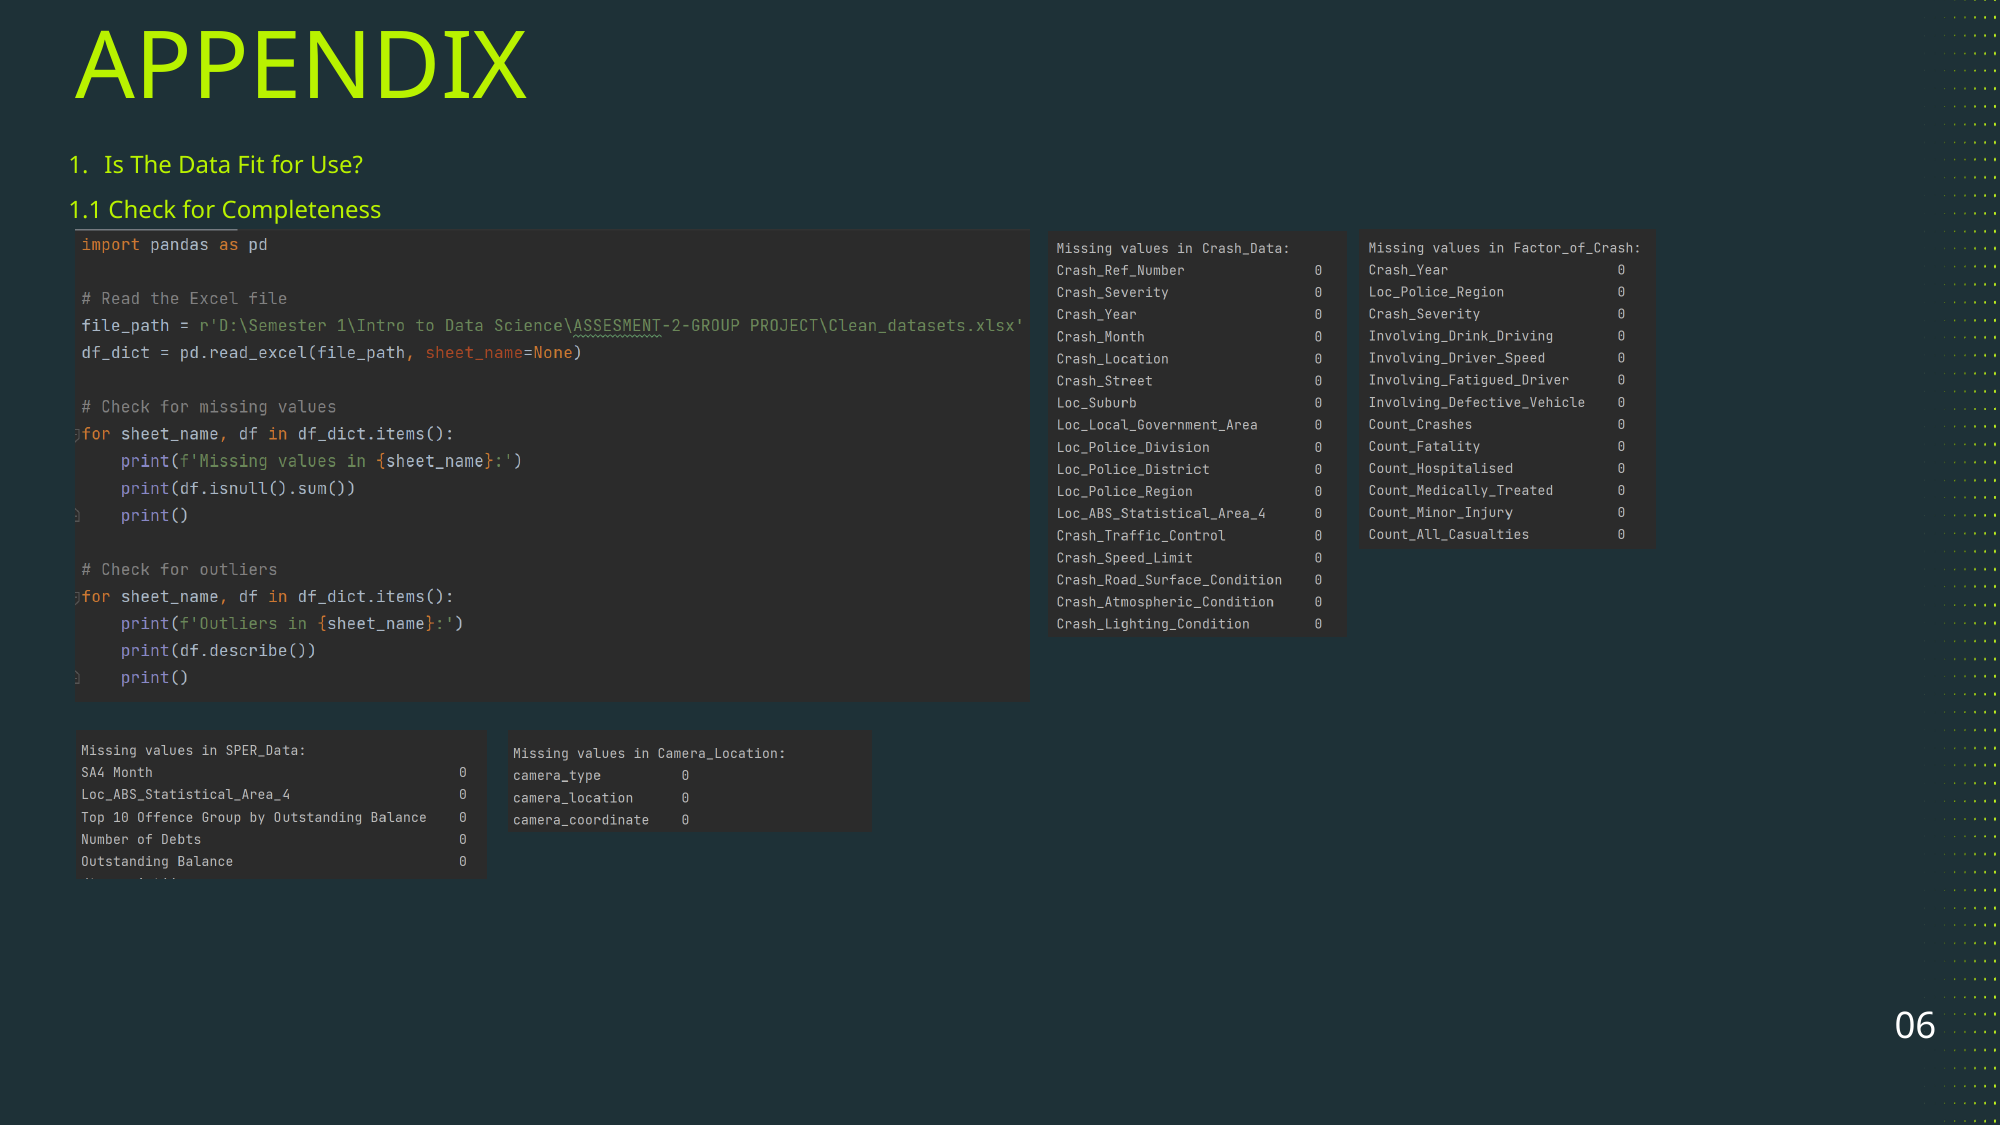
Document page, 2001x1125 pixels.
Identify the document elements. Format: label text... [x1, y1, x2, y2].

text_box APPENDIX [75, 4, 1667, 117]
text_box Is The Data Fit for Use? 1.1 Check for Completeness [53, 125, 1192, 276]
text_box 06 [1756, 1009, 1937, 1047]
picture [75, 0, 2000, 1125]
picture [508, 730, 872, 832]
picture [76, 730, 487, 880]
